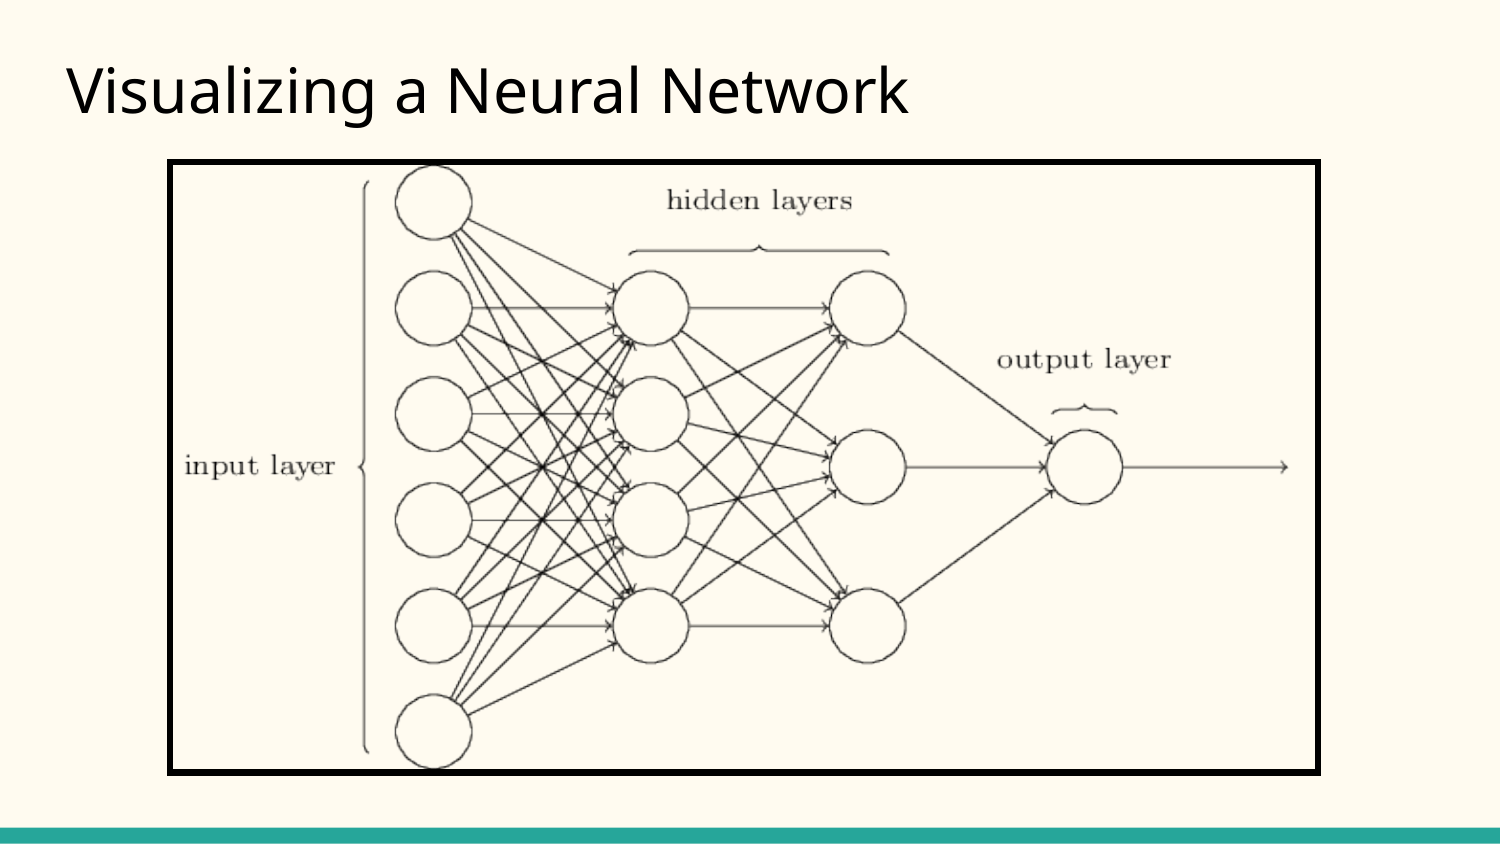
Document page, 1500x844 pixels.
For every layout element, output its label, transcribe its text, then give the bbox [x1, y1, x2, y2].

title Visualizing a Neural Network [51, 36, 1449, 138]
picture [172, 165, 1316, 770]
